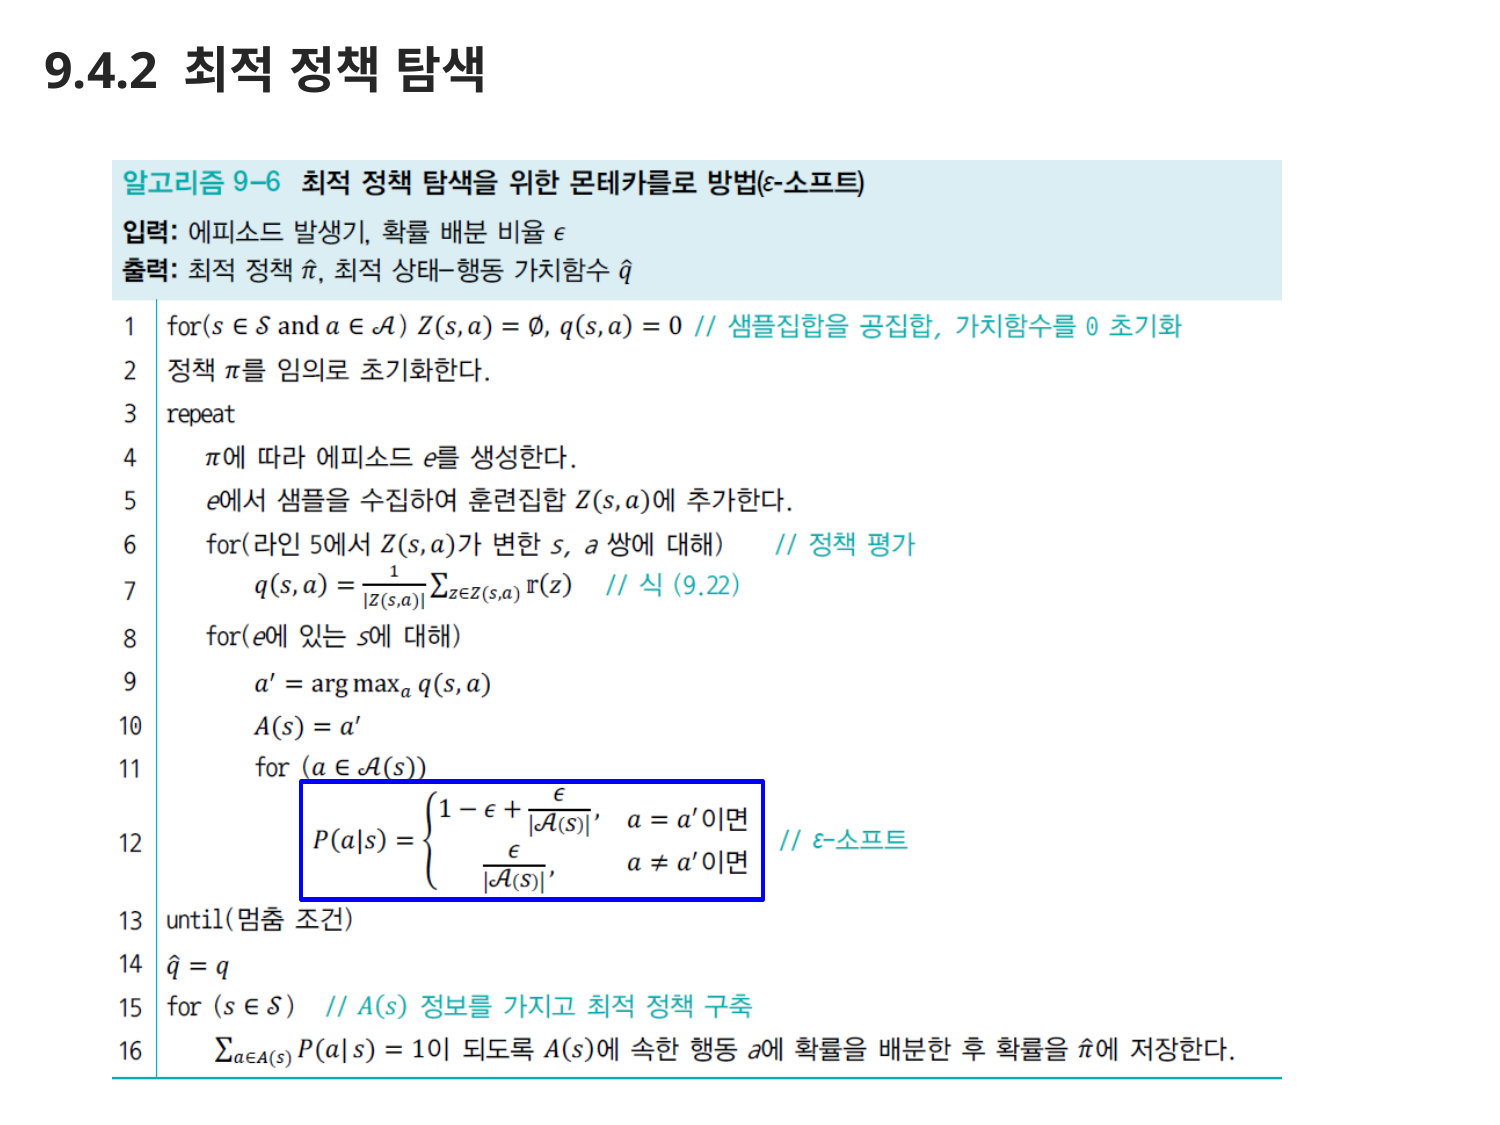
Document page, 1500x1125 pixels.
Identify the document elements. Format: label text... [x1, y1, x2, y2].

title 9.4.2 최적 정책 탐색 [29, 23, 1448, 114]
picture [111, 160, 1282, 1084]
